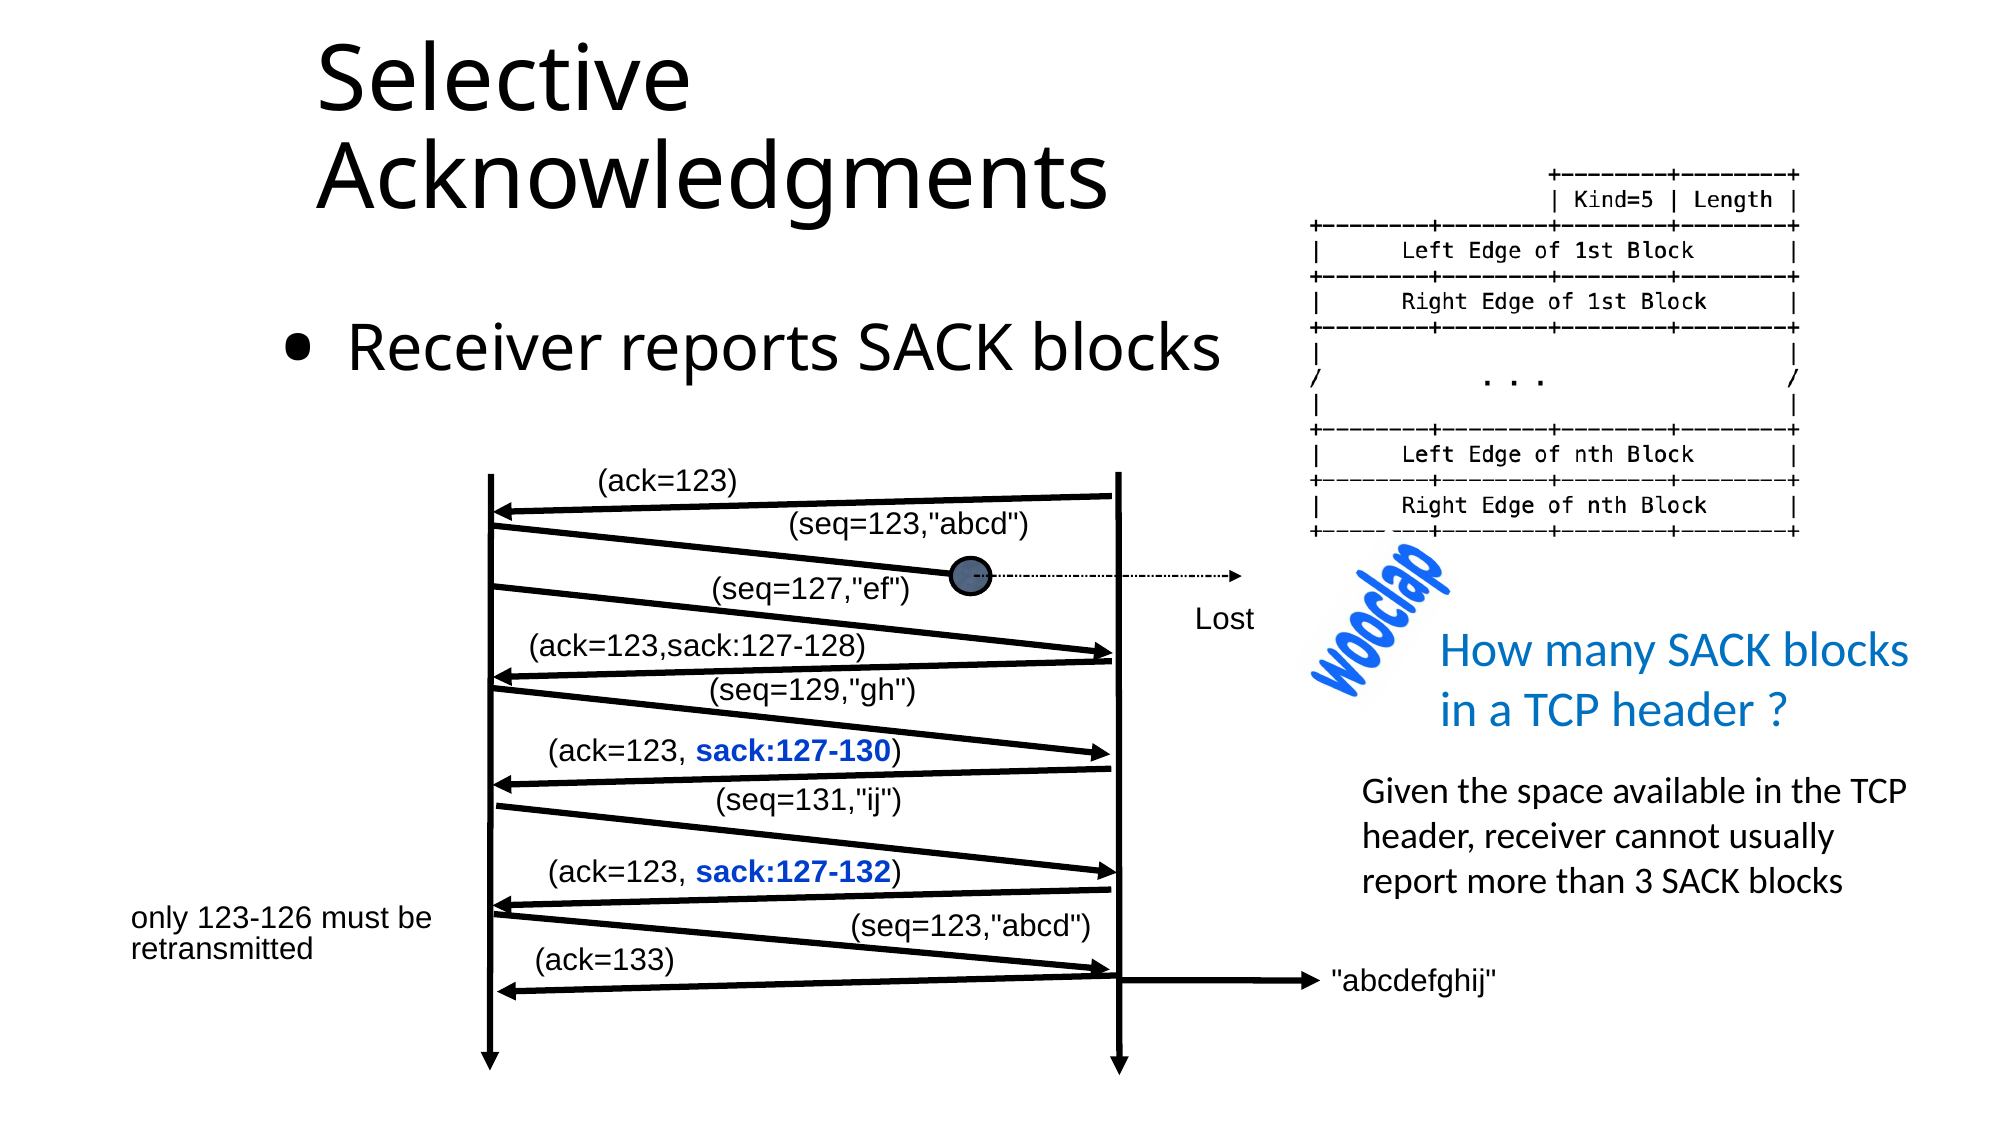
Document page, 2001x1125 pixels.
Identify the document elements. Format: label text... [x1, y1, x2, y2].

text_box "abcdefghij" [1331, 965, 1497, 998]
text_box [496, 805, 1118, 878]
text_box (seq=131,"ij") [715, 785, 903, 818]
text_box How many SACK blocks in a TCP header ? [1425, 608, 1946, 744]
text_box [492, 661, 1112, 683]
text_box [489, 687, 1111, 760]
text_box (seq=129,"gh") [708, 675, 918, 707]
text_box [483, 689, 497, 1071]
text_box [492, 497, 1080, 518]
text_box [492, 586, 1113, 658]
text_box Given the space available in the TCP header, receiver cannot usually report more than 3 SACK blocks [1347, 758, 1923, 953]
text_box [950, 557, 991, 595]
text_box [1113, 981, 1126, 1076]
text_box (ack=133) [534, 945, 676, 977]
title Selective Acknowledgments [301, 30, 1476, 192]
text_box (seq=123,"abcd") [850, 911, 1092, 943]
text_box (seq=127,"ef") [711, 574, 912, 606]
text_box (ack=123,sack:127-128) [528, 630, 868, 663]
text_box Receiver reports SACK blocks [131, 192, 1234, 497]
picture [1234, 145, 1844, 713]
text_box [493, 913, 1110, 975]
text_box [492, 889, 1112, 912]
text_box [492, 768, 1112, 791]
text_box Lost [1195, 604, 1255, 636]
text_box [1116, 974, 1321, 987]
text_box (ack=123, sack:127-130) [547, 736, 903, 769]
text_box only 123-126 must be retransmitted [130, 903, 434, 967]
text_box (ack=123, sack:127-132) [547, 857, 903, 889]
text_box [496, 975, 1116, 998]
text_box [1228, 569, 1242, 583]
text_box (seq=123,"abcd") [788, 509, 1031, 541]
